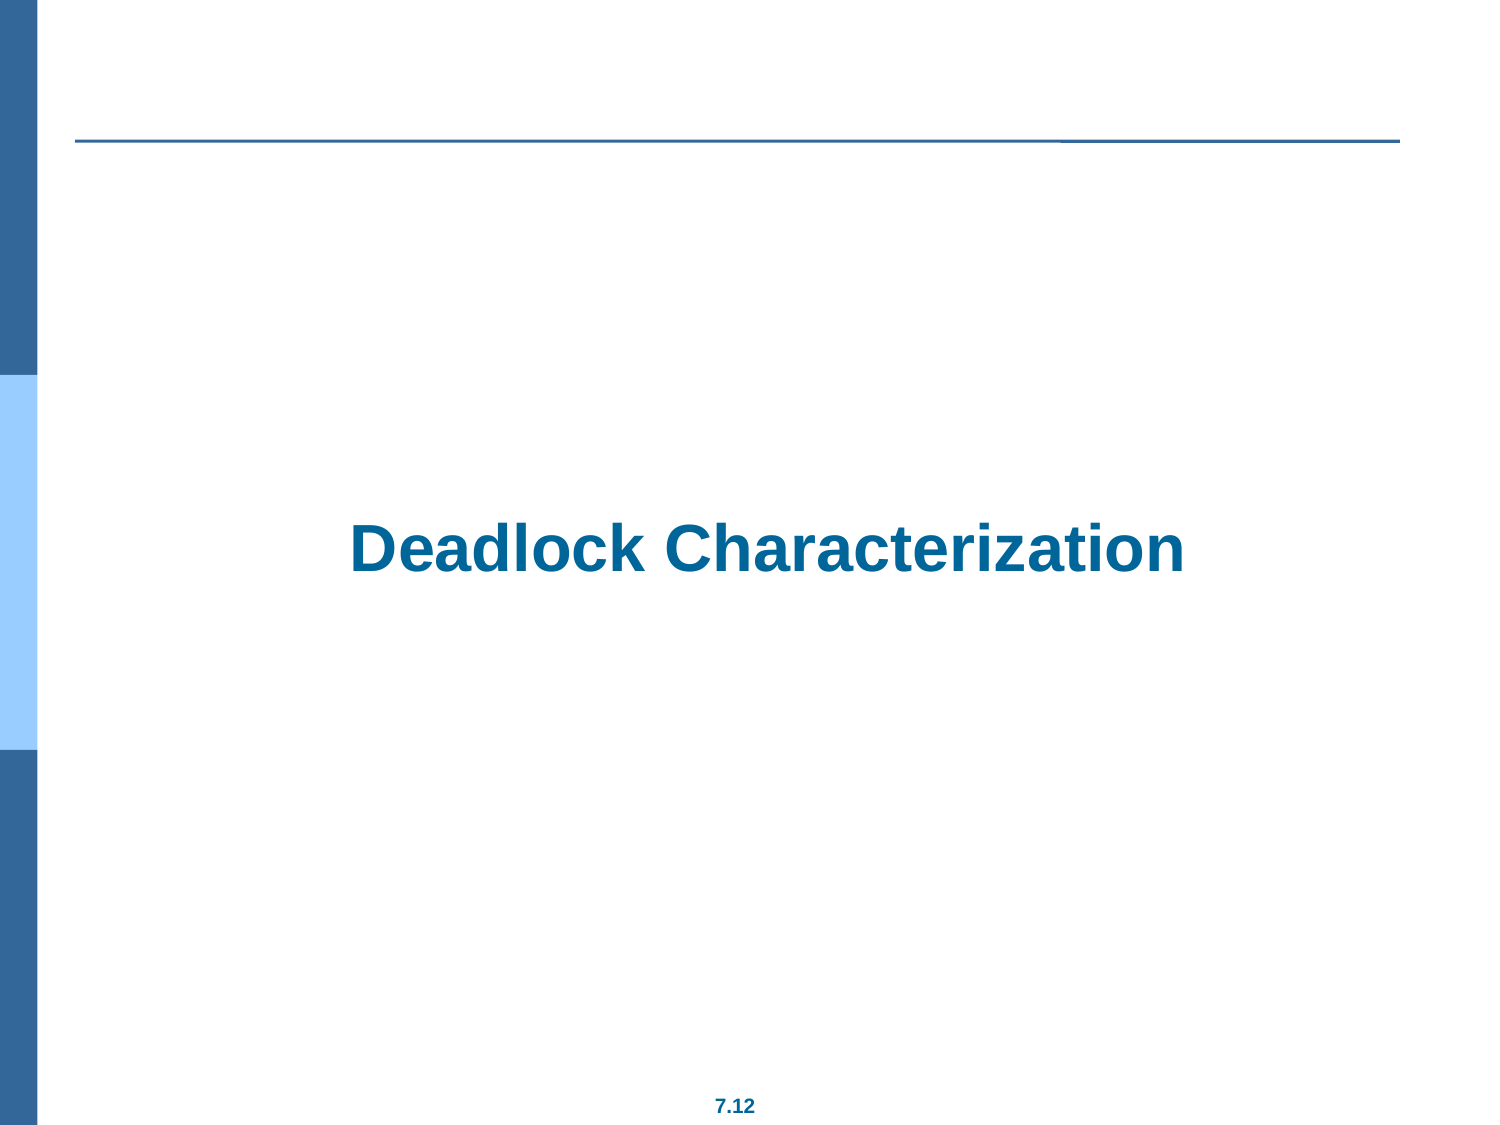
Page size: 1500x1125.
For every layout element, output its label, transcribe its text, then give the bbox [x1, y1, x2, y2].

title Deadlock Characterization [93, 497, 1444, 593]
